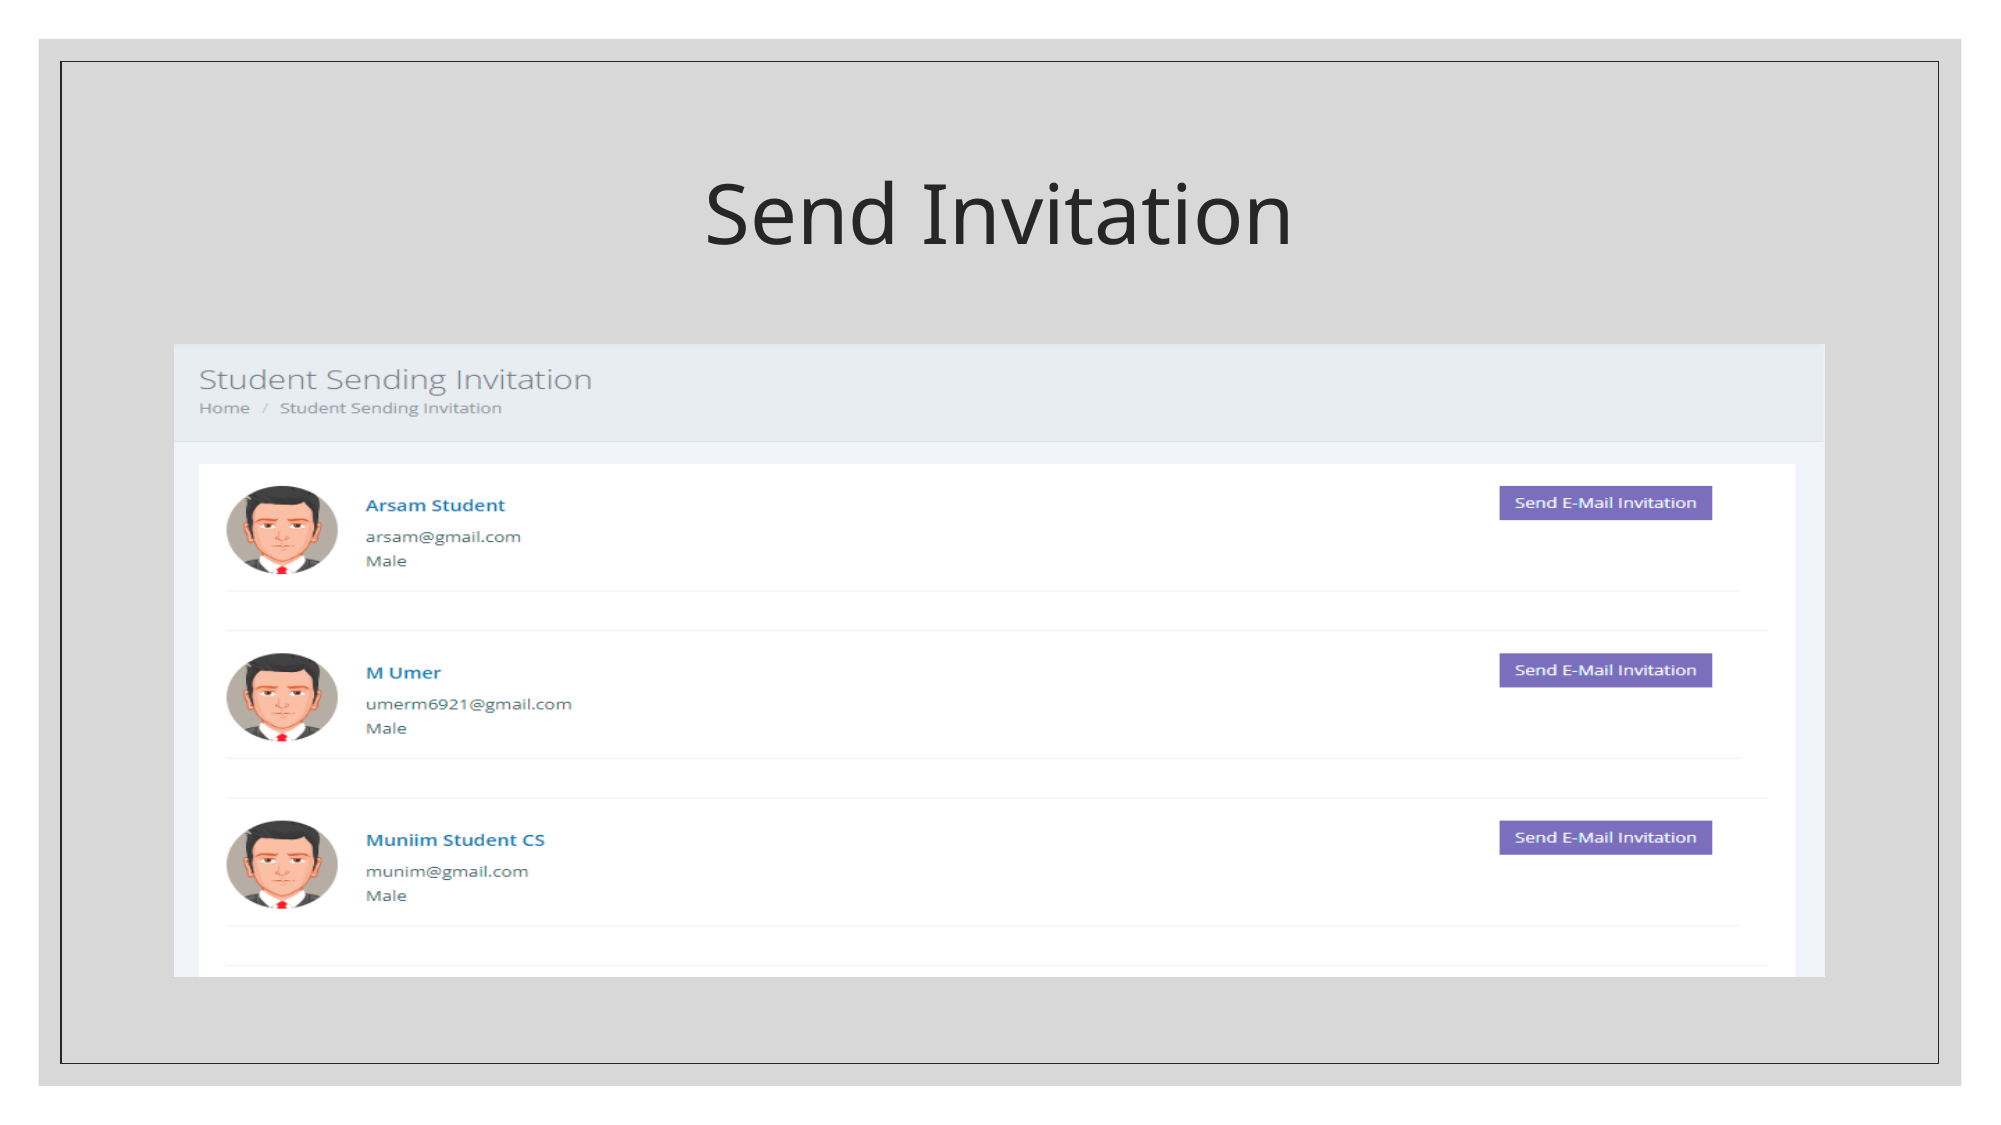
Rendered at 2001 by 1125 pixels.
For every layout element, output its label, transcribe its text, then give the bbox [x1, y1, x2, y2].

title Send Invitation [174, 105, 1825, 331]
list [174, 344, 1825, 977]
